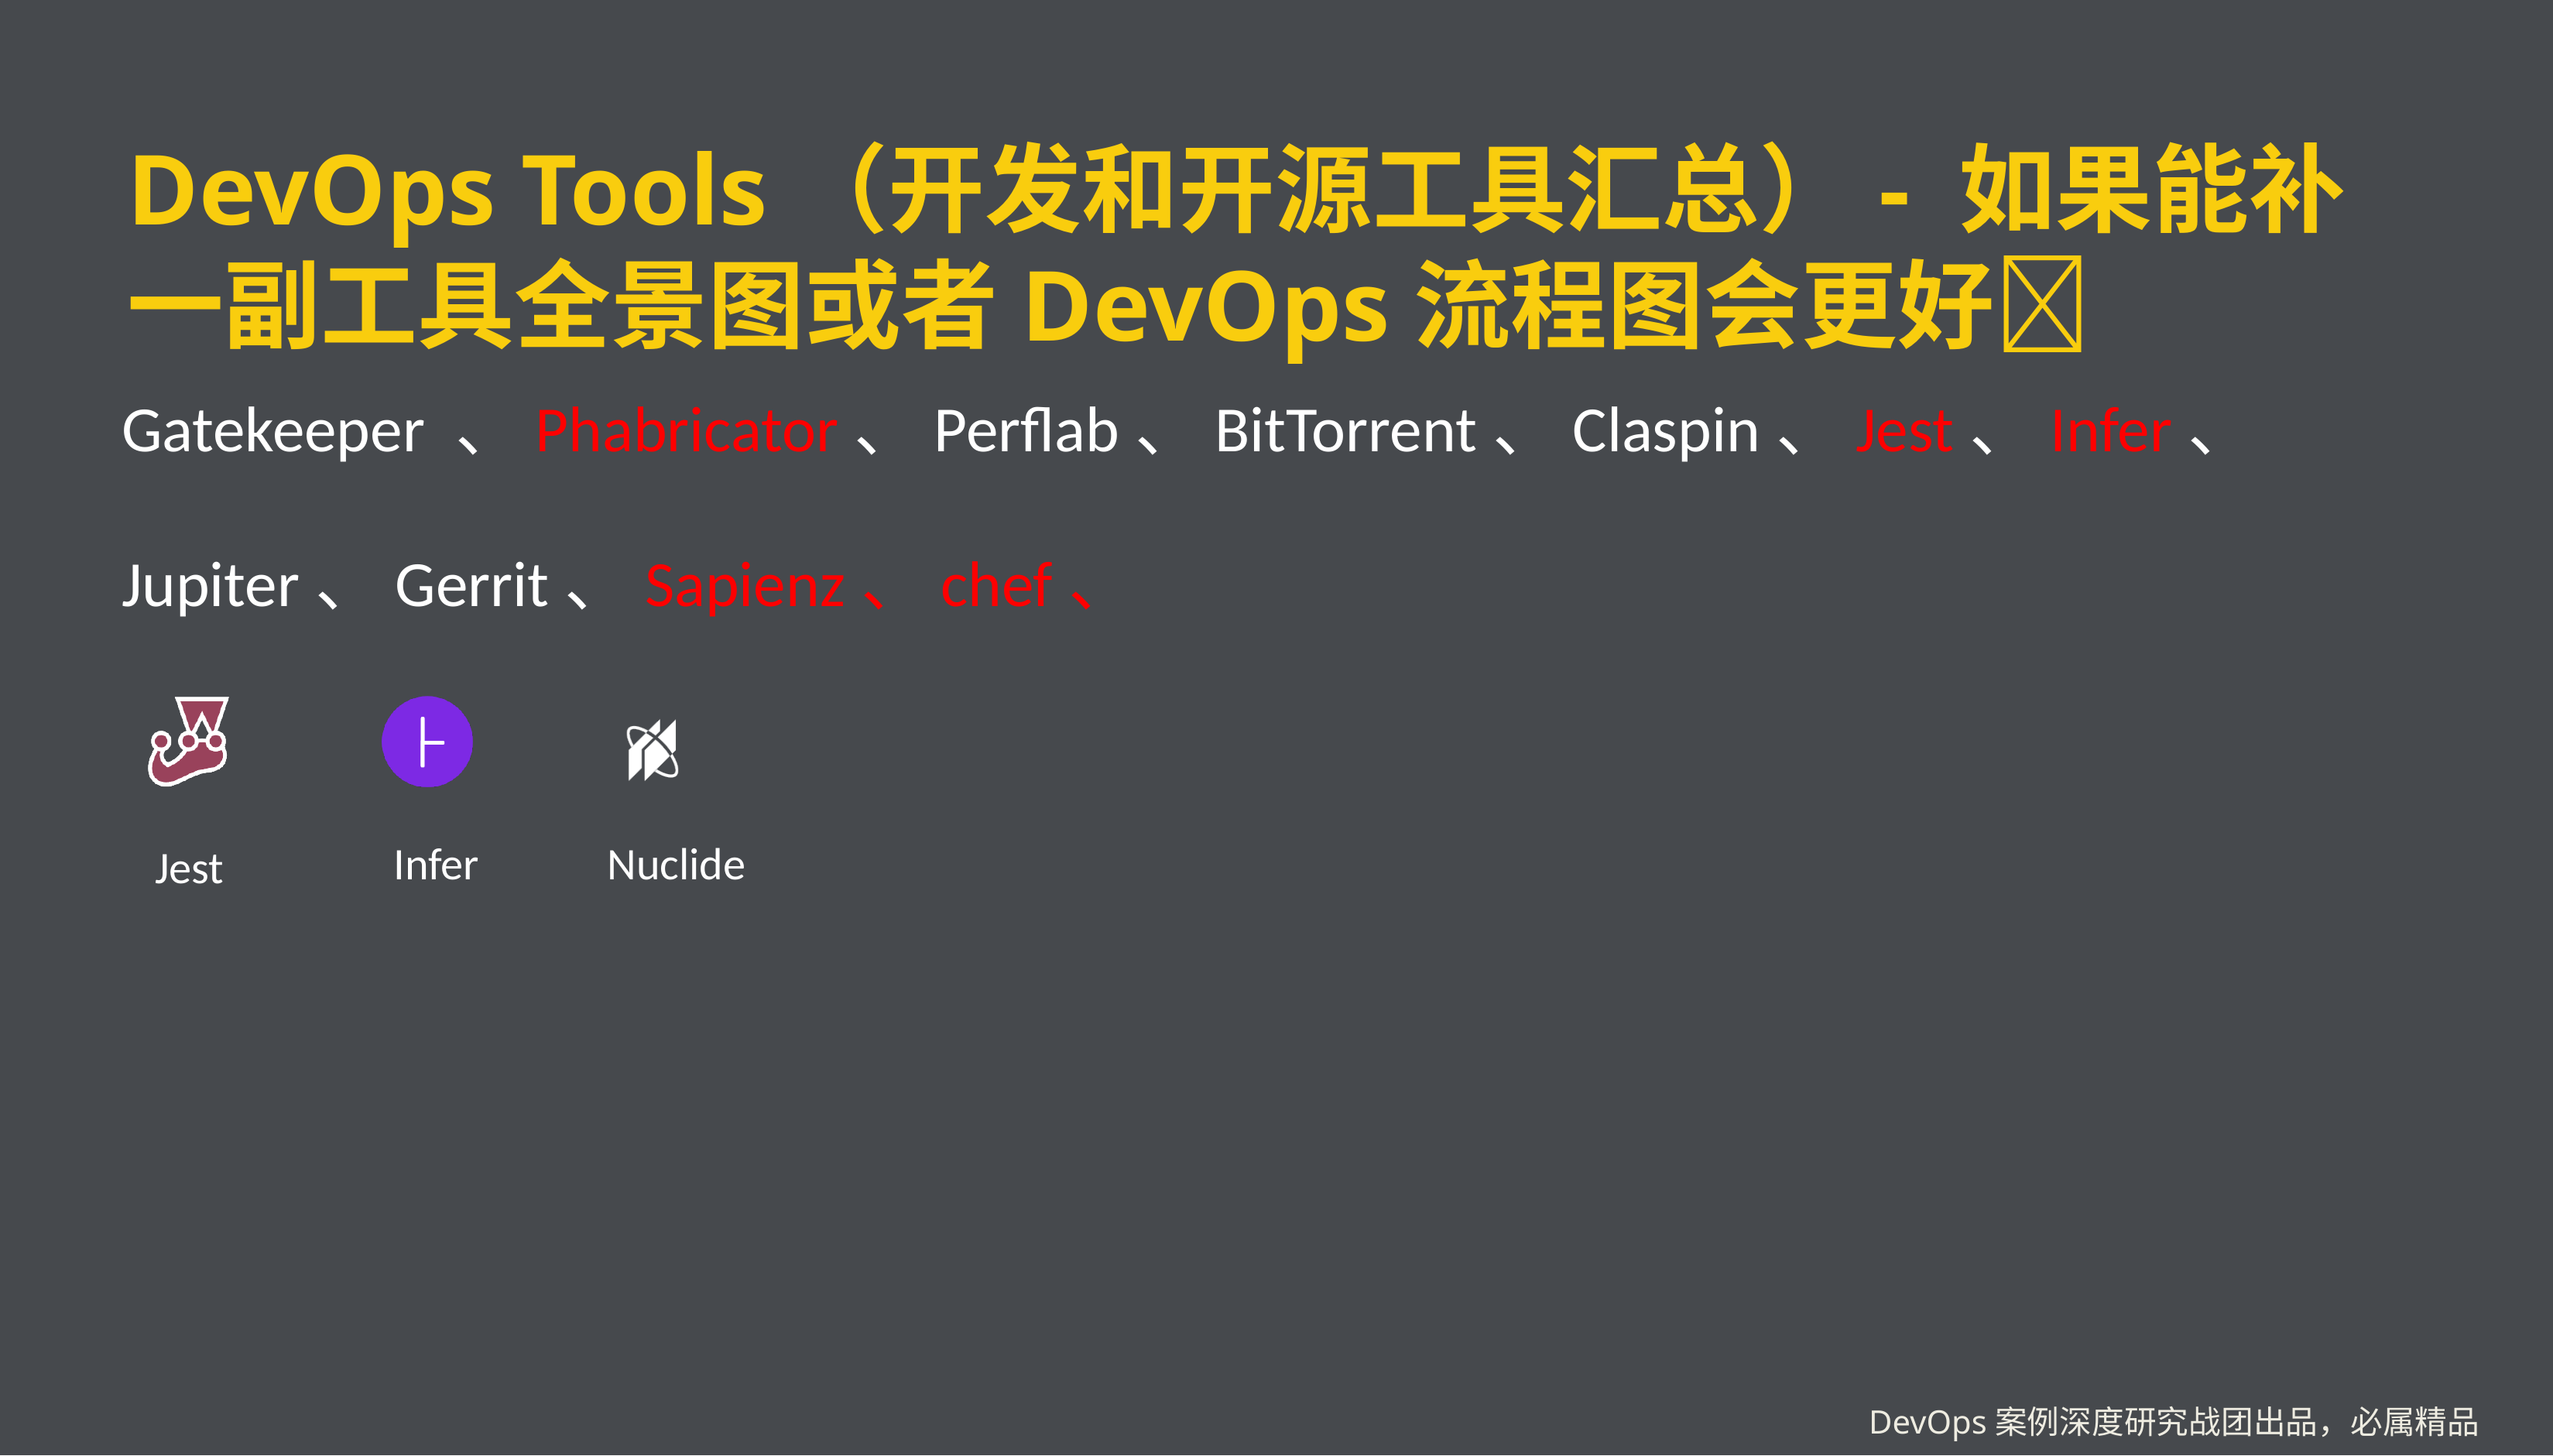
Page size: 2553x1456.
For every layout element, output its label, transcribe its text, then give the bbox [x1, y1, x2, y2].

picture [143, 695, 235, 787]
picture [622, 713, 684, 787]
title DevOps Tools（开发和开源工具汇总）- 如果能补一副工具全景图或者DevOps流程图会更好 [127, 128, 2425, 593]
picture [382, 695, 474, 787]
text_box Infer [382, 829, 512, 895]
text_box Jest [143, 832, 272, 898]
text_box Gatekeeper 、Phabricator、Perflab、BitTorrent、Claspin、Jest、Infer、 Jupiter、Gerrit、Sapienz、chef、 [110, 381, 2264, 780]
text_box Nuclide [595, 829, 758, 895]
